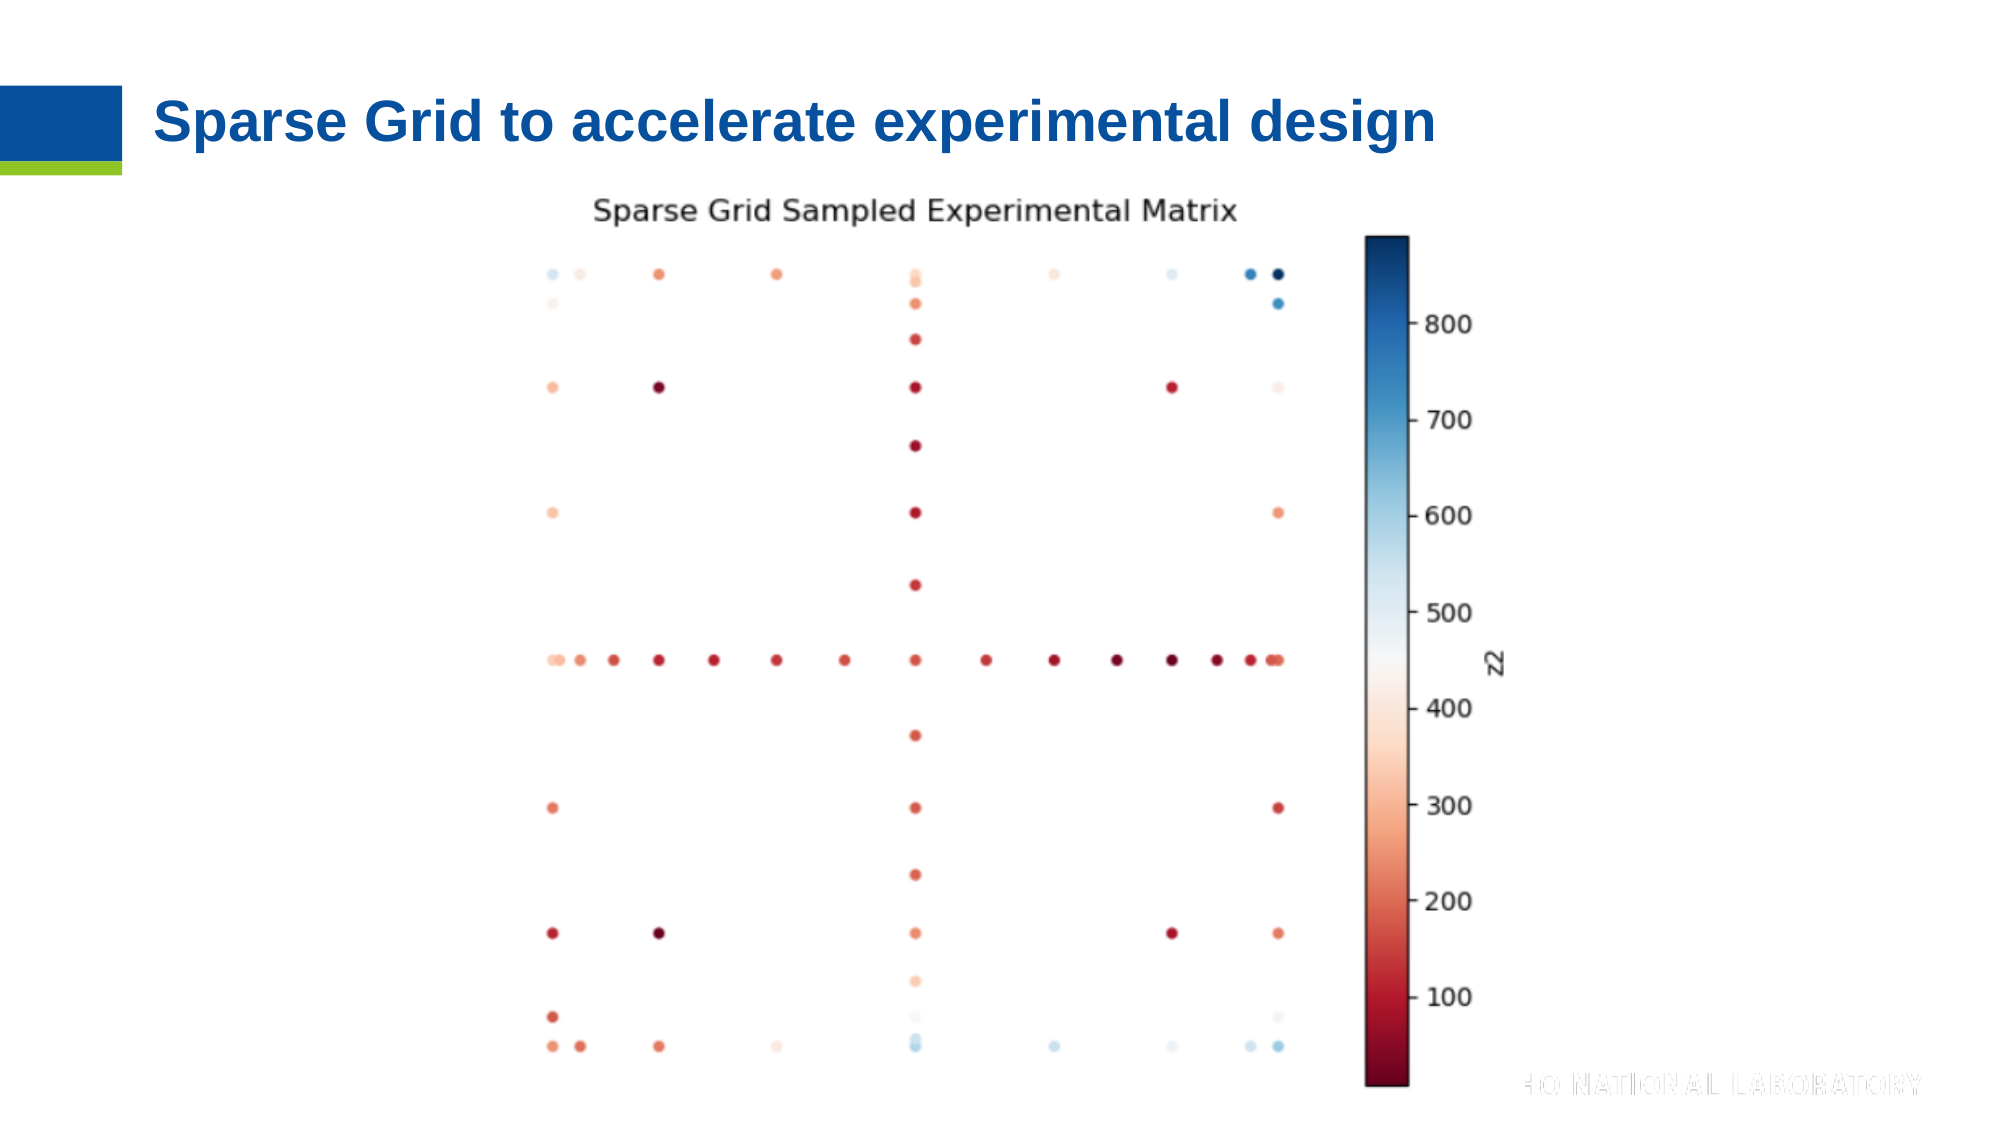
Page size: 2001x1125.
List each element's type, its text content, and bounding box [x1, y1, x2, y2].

title Sparse Grid to accelerate experimental design [153, 91, 1863, 174]
picture [491, 173, 1525, 1113]
